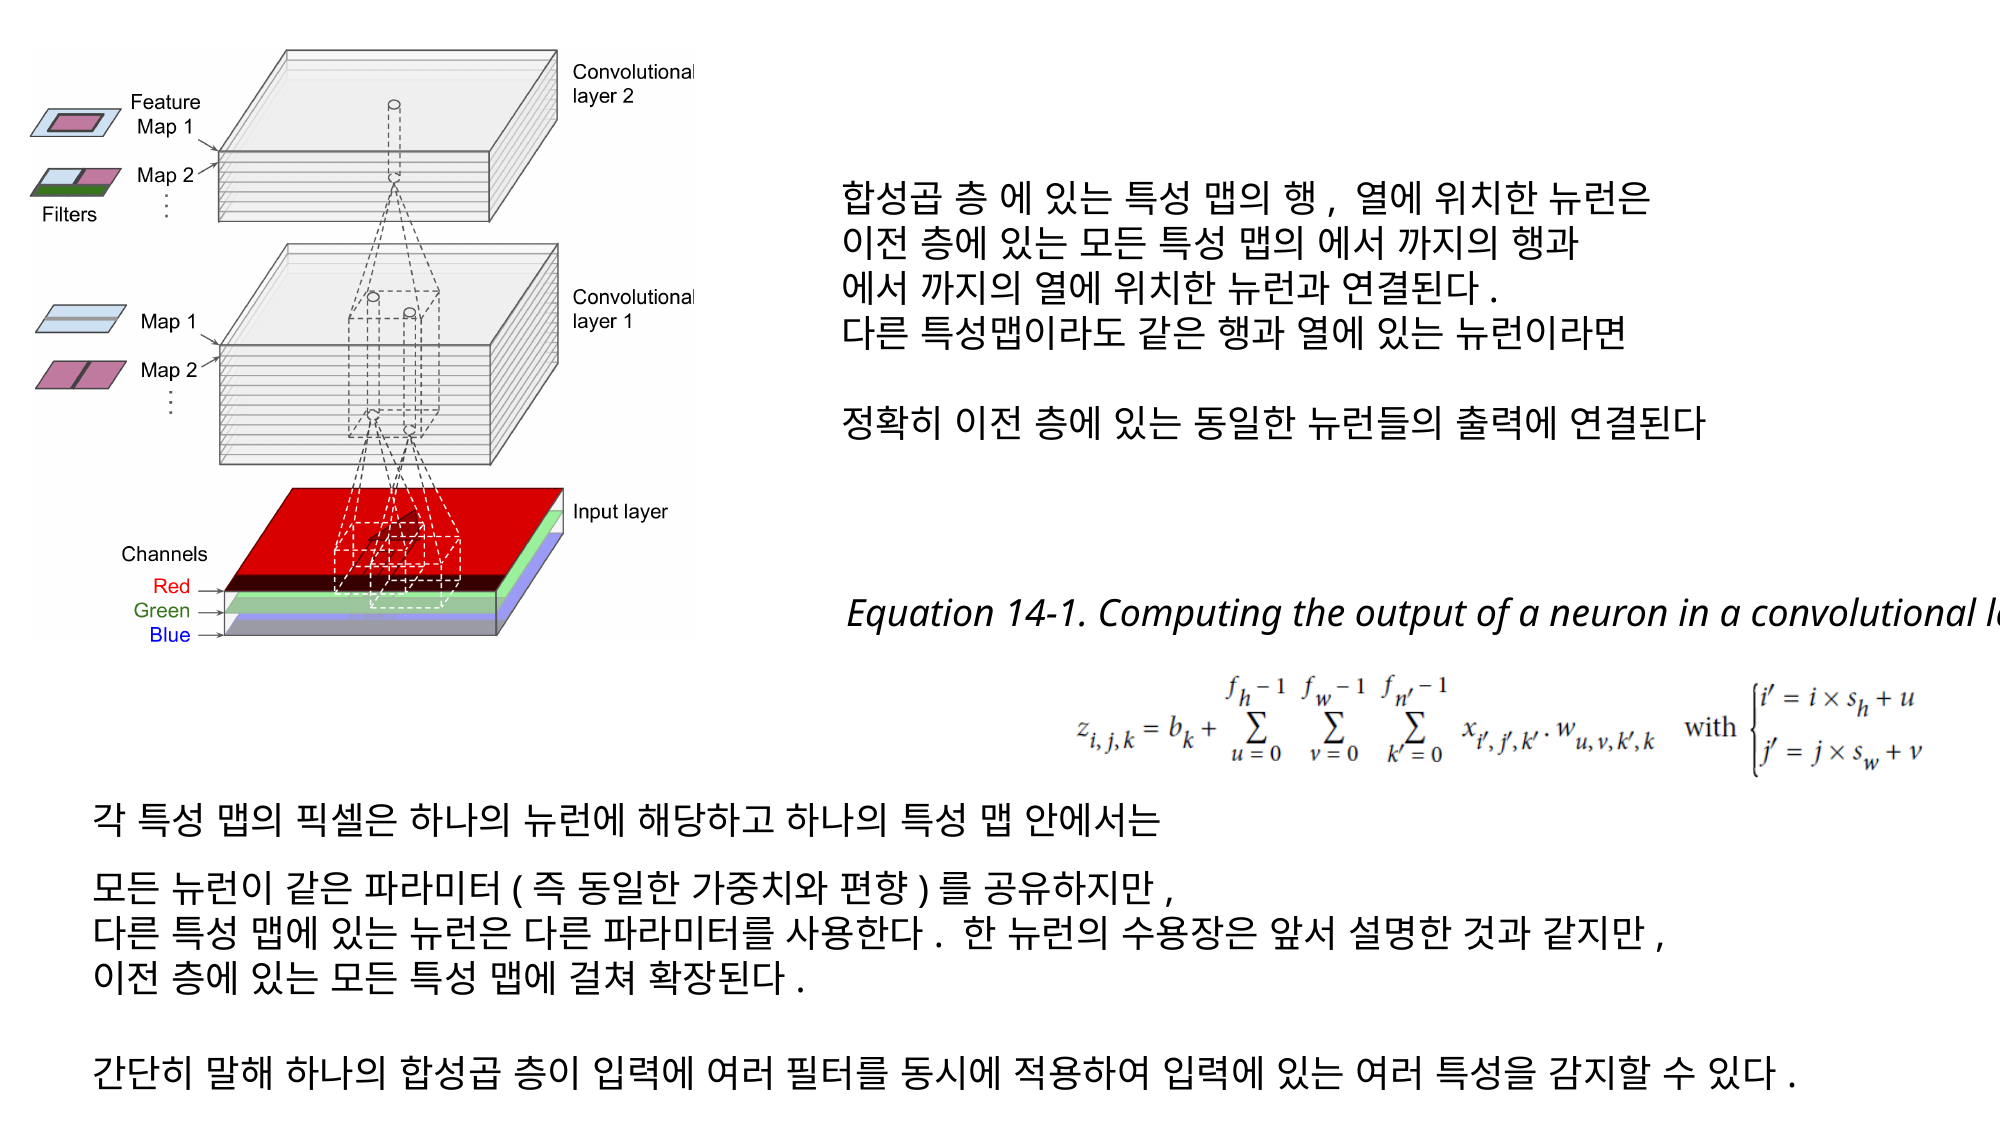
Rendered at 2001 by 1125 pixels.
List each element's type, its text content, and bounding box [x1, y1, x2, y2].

text_box Equation 14-1. Computing the output of a neuron in a convolutional layer [782, 581, 2000, 641]
text_box 각 특성 맵의 픽셀은 하나의 뉴런에 해당하고 하나의 특성 맵 안에서는 모든 뉴런이 같은 파라미터(즉 동일한 가중치와 편향)를 공유하지만, 다른 특성 맵에 있는 뉴런은 다른 파라미터를 사용한다. 한 뉴런의 수용장은 앞서 설명한 것과 같지만, 이전 층에 있는 모든 특성 맵에 걸쳐 확장된다. [77, 789, 1967, 1008]
picture [1065, 655, 1937, 790]
text_box 간단히 말해 하나의 합성곱 층이 입력에 여러 필터를 동시에 적용하여 입력에 있는 여러 특성을 감지할 수 있다. [77, 1043, 1872, 1103]
picture [29, 49, 694, 642]
